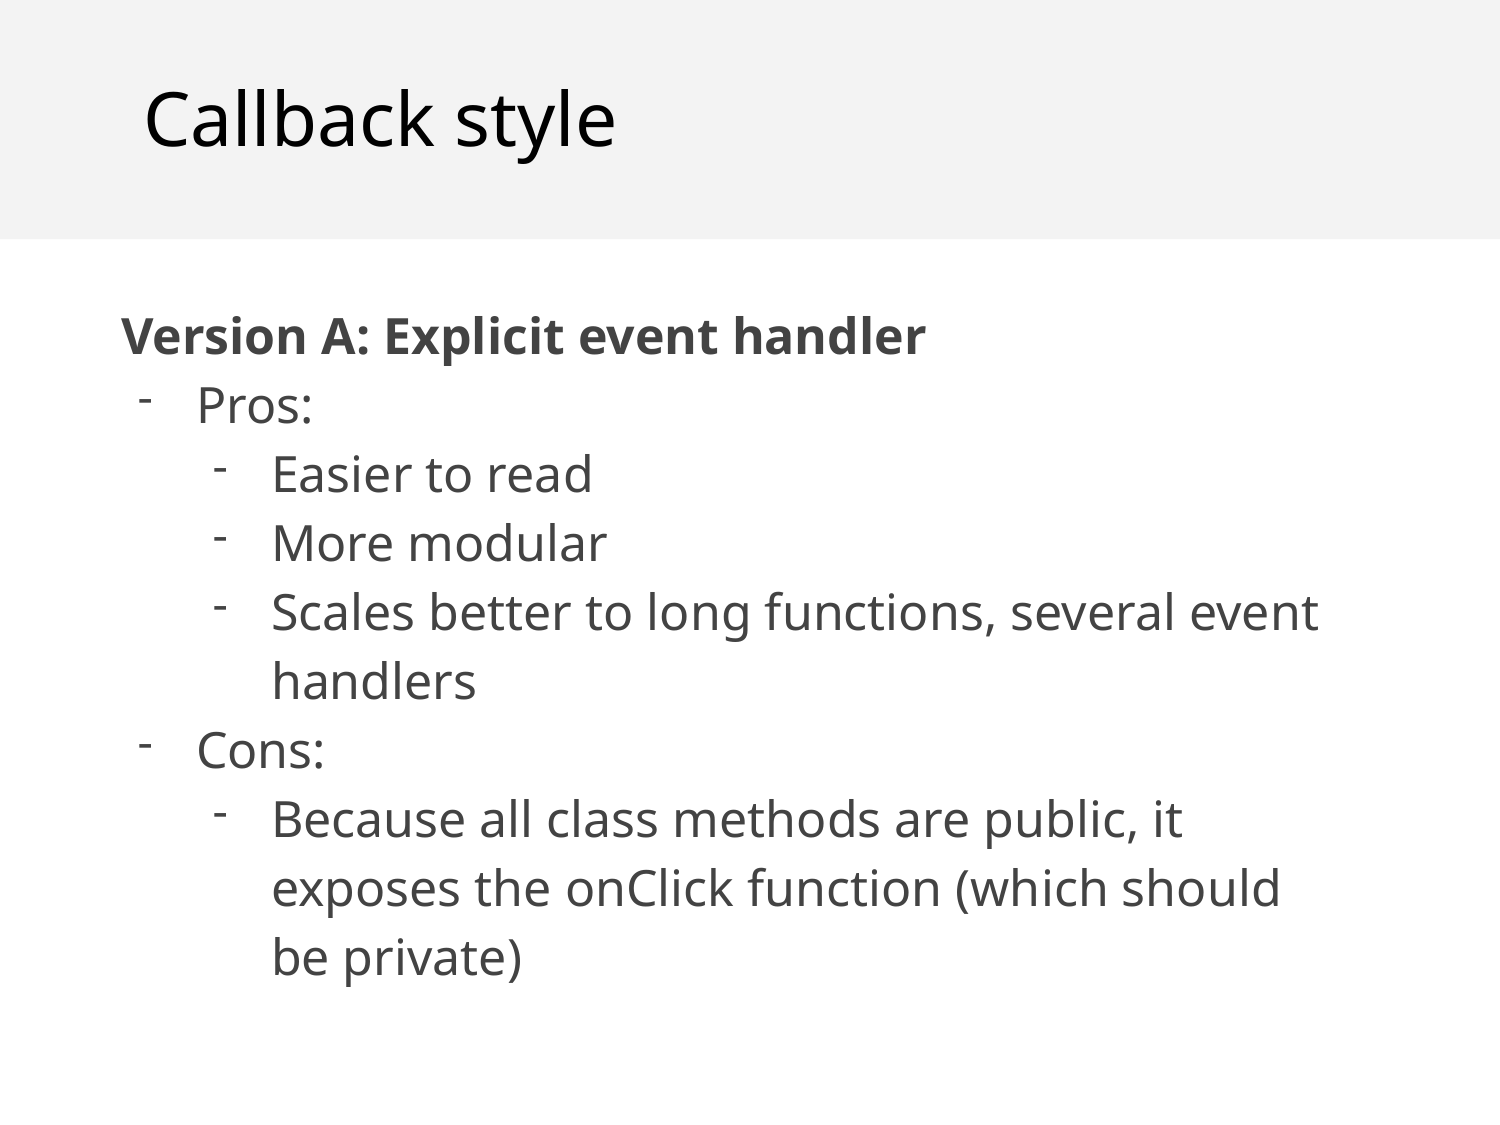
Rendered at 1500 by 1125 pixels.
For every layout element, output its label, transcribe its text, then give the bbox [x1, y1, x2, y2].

text_box Version A: Explicit event handler Pros: Easier to read More modular Scales better to long functions, several event handlers Cons: Because all class methods are public, it exposes the onClick function (which should be private) [106, 280, 1350, 1028]
text_box Callback style [128, 56, 1372, 183]
